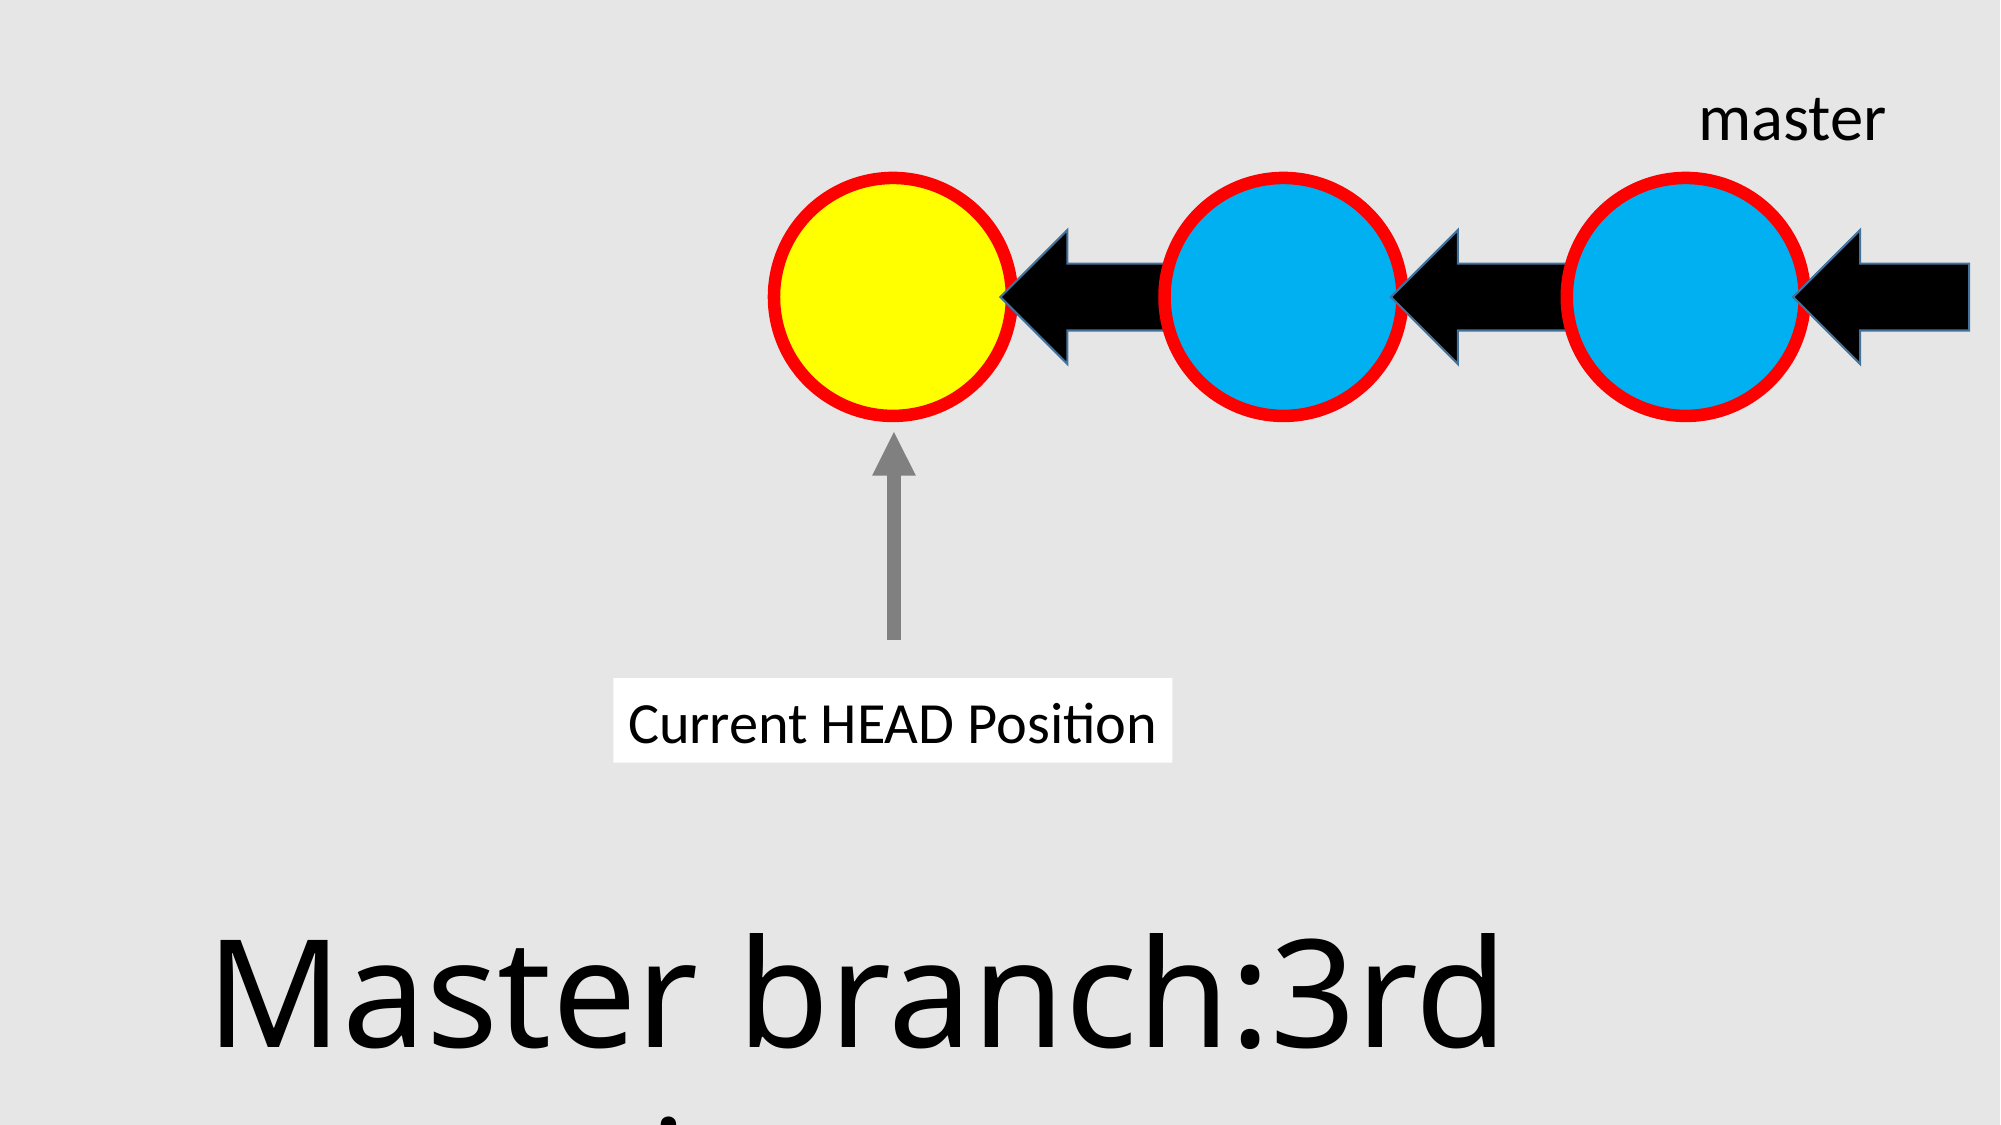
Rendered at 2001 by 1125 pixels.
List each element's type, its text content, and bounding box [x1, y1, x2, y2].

text_box [998, 227, 1168, 367]
text_box Master branch:3rd commit [191, 889, 2000, 1125]
text_box [1565, 176, 1805, 417]
text_box [772, 176, 1013, 417]
text_box Current HEAD Position [613, 678, 1173, 763]
text_box [1791, 227, 1971, 367]
text_box [1163, 176, 1403, 417]
text_box master [1683, 66, 1903, 161]
text_box [1389, 227, 1568, 367]
